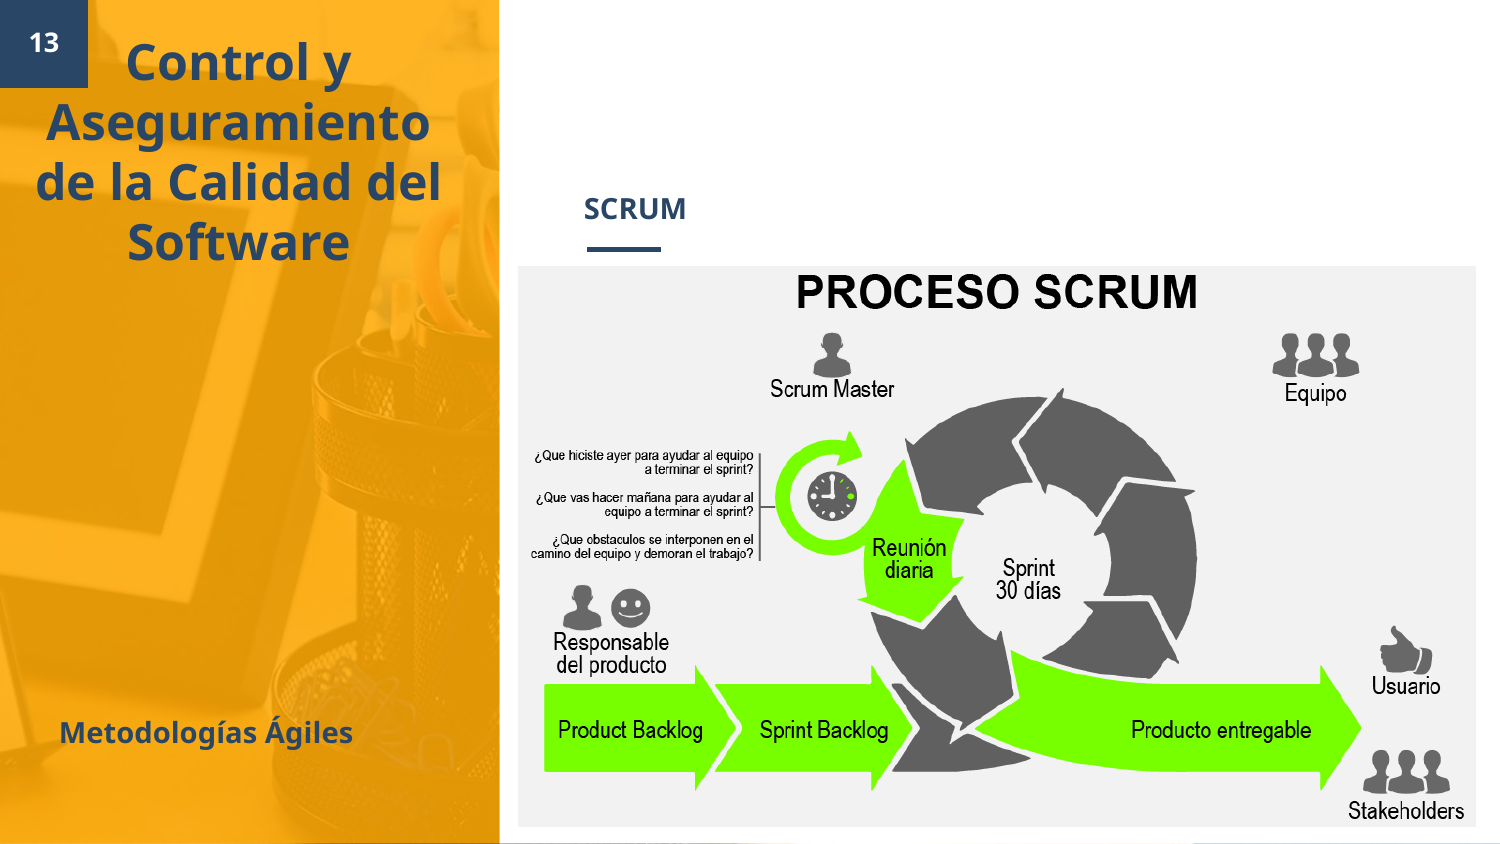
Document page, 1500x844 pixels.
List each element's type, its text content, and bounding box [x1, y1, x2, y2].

text_box Control y Aseguramiento de la Calidad del Software [0, 0, 479, 302]
picture [517, 266, 1477, 827]
title SCRUM [568, 130, 1426, 241]
text_box Metodologías Ágiles [43, 637, 512, 764]
